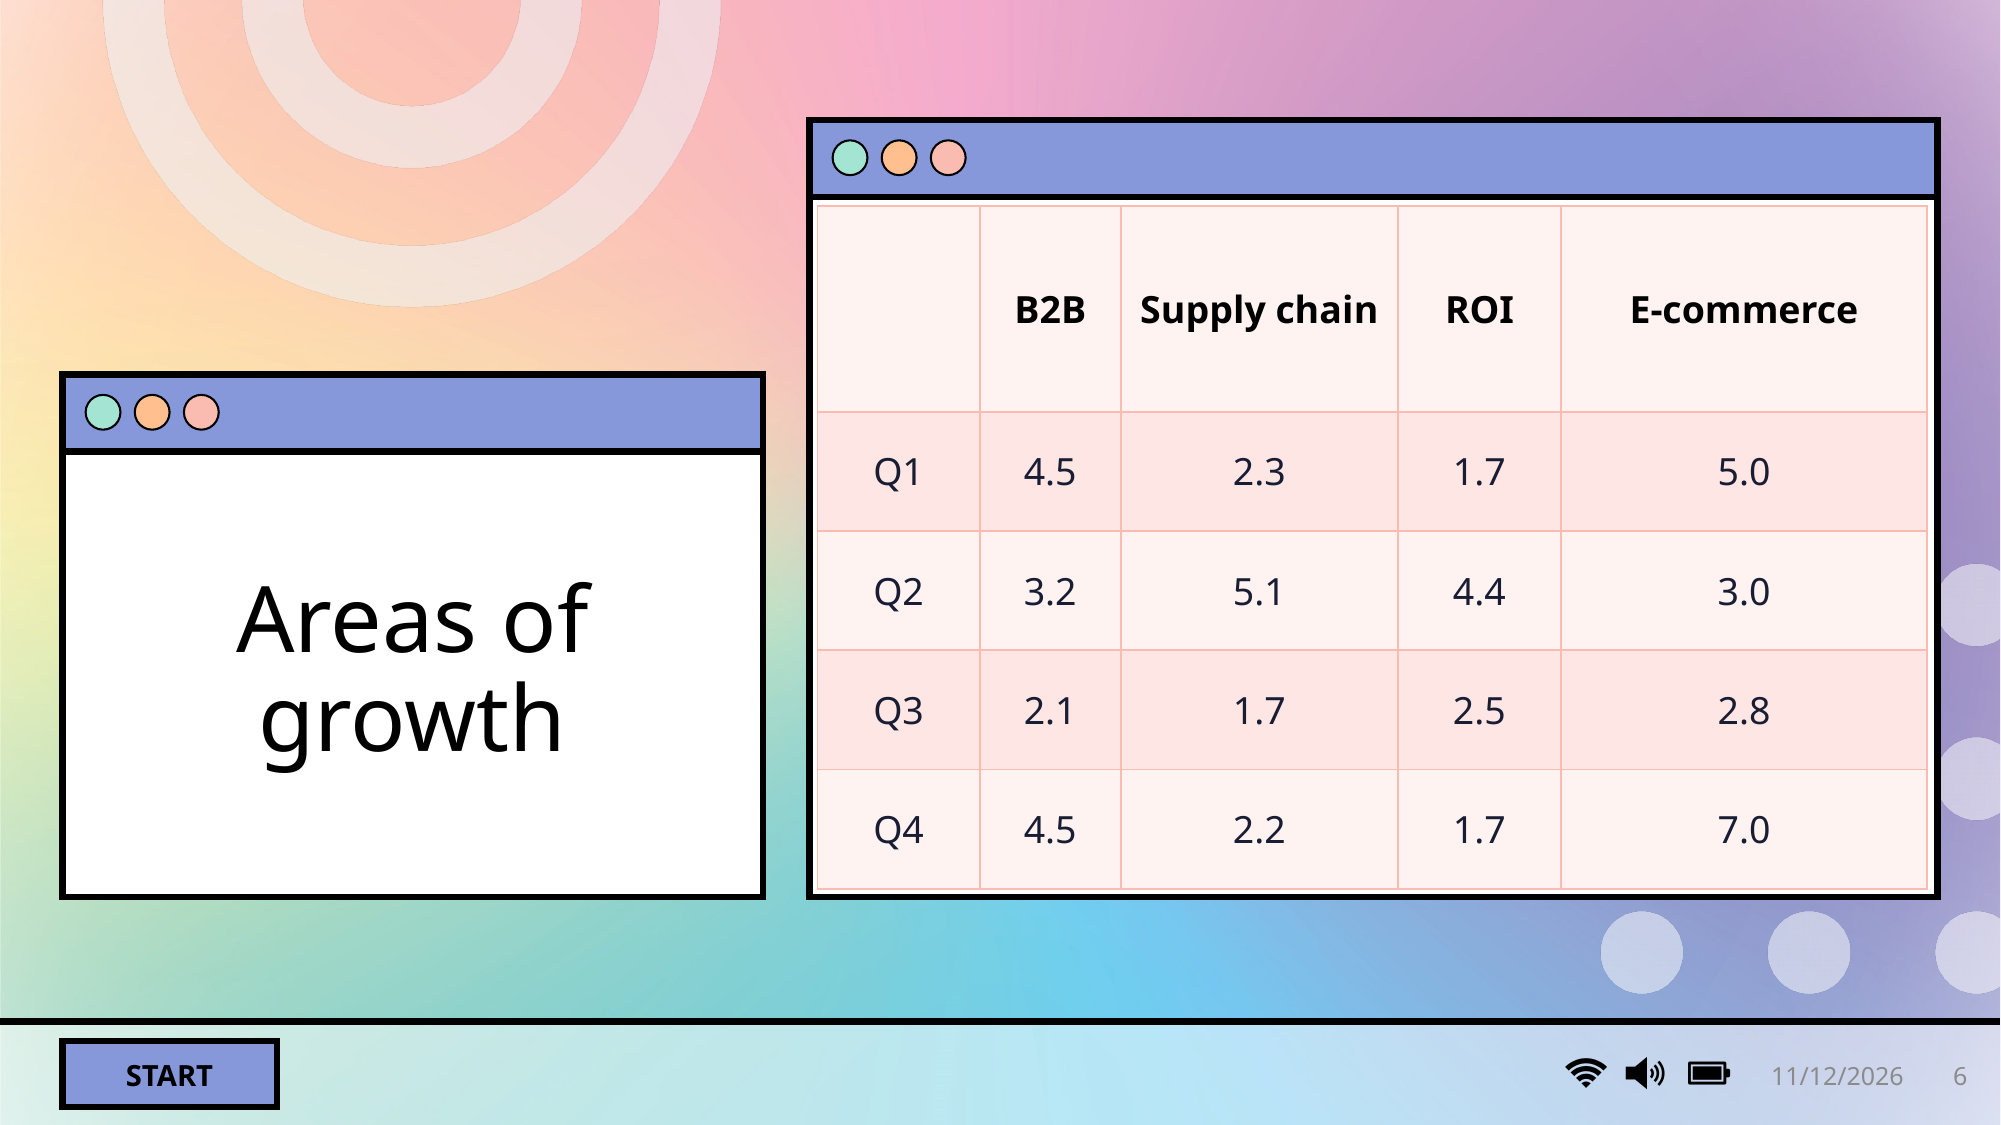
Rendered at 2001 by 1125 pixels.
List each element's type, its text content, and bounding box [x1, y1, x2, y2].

picture [0, 0, 2001, 1125]
table_cell 3.0 [1562, 532, 1926, 649]
picture [1563, 1050, 1609, 1096]
table_cell Q3 [818, 651, 979, 769]
table_cell 1.7 [1122, 651, 1397, 769]
table_header ROI [1399, 207, 1560, 411]
table_cell 2.8 [1562, 651, 1926, 769]
table_header B2B [981, 207, 1120, 411]
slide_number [1731, 1021, 1918, 1125]
table_cell 2.1 [981, 651, 1120, 769]
table_header E-commerce [1562, 207, 1926, 411]
table_cell 4.5 [981, 770, 1120, 888]
table_cell Q4 [818, 770, 979, 888]
table_header [818, 207, 979, 411]
slide_number 6 [1918, 1021, 2000, 1125]
table_cell 4.4 [1399, 532, 1560, 649]
table_cell 2.3 [1122, 413, 1397, 530]
table_cell 2.2 [1122, 770, 1397, 888]
picture [1624, 1050, 1670, 1096]
table_cell 5.0 [1562, 413, 1926, 530]
table_cell 1.7 [1399, 770, 1560, 888]
table_cell Q2 [818, 532, 979, 649]
table_cell 2.5 [1399, 651, 1560, 769]
table_cell 7.0 [1562, 770, 1926, 888]
table_cell 1.7 [1399, 413, 1560, 530]
table_header Supply chain [1122, 207, 1397, 411]
table_cell 5.1 [1122, 532, 1397, 649]
table_cell 3.2 [981, 532, 1120, 649]
list start [59, 1038, 280, 1110]
picture [1686, 1050, 1731, 1096]
table_cell Q1 [818, 413, 979, 530]
table_cell 4.5 [981, 413, 1120, 530]
title Areas of growth [62, 449, 763, 896]
